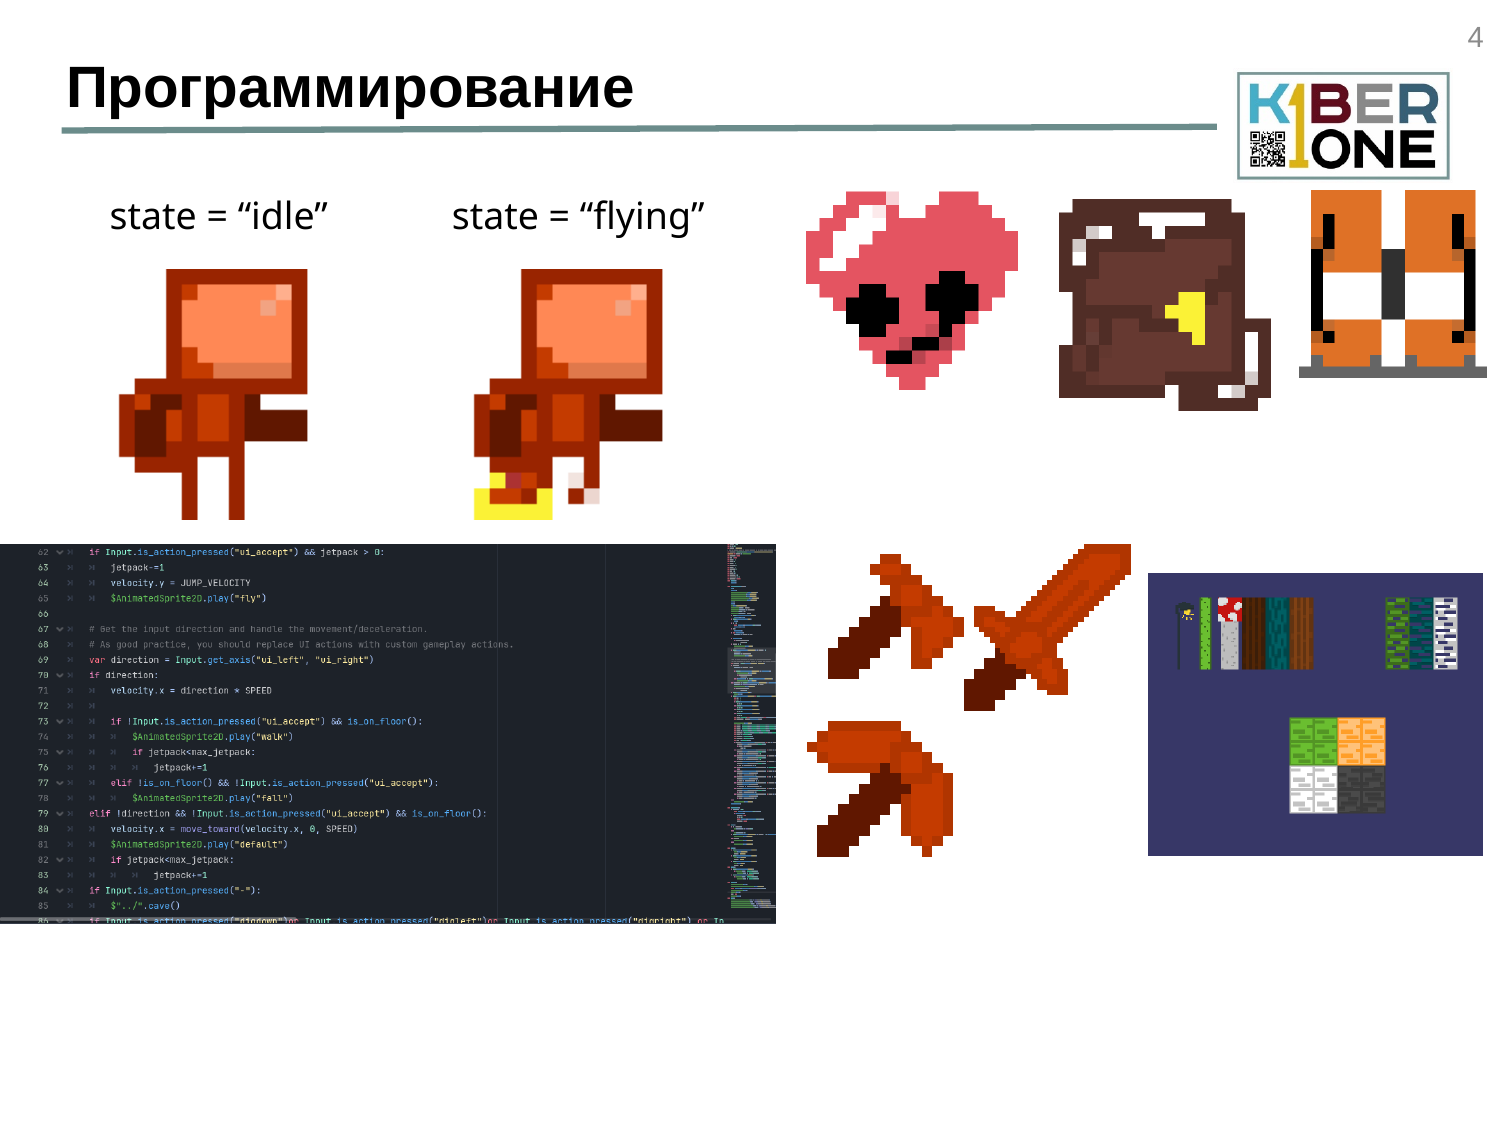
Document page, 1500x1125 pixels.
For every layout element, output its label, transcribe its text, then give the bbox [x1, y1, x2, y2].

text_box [61, 68, 1453, 183]
slide_number 4 [1148, 0, 1499, 75]
text_box state = “idle” [94, 184, 343, 245]
picture [797, 544, 1131, 878]
picture [1148, 573, 1483, 856]
picture [1299, 190, 1487, 378]
picture [806, 178, 1018, 390]
title Программирование [51, 49, 1148, 127]
picture [88, 269, 339, 520]
picture [443, 269, 694, 520]
picture [1059, 199, 1271, 411]
text_box state = “flying” [437, 184, 720, 245]
picture [0, 544, 776, 924]
